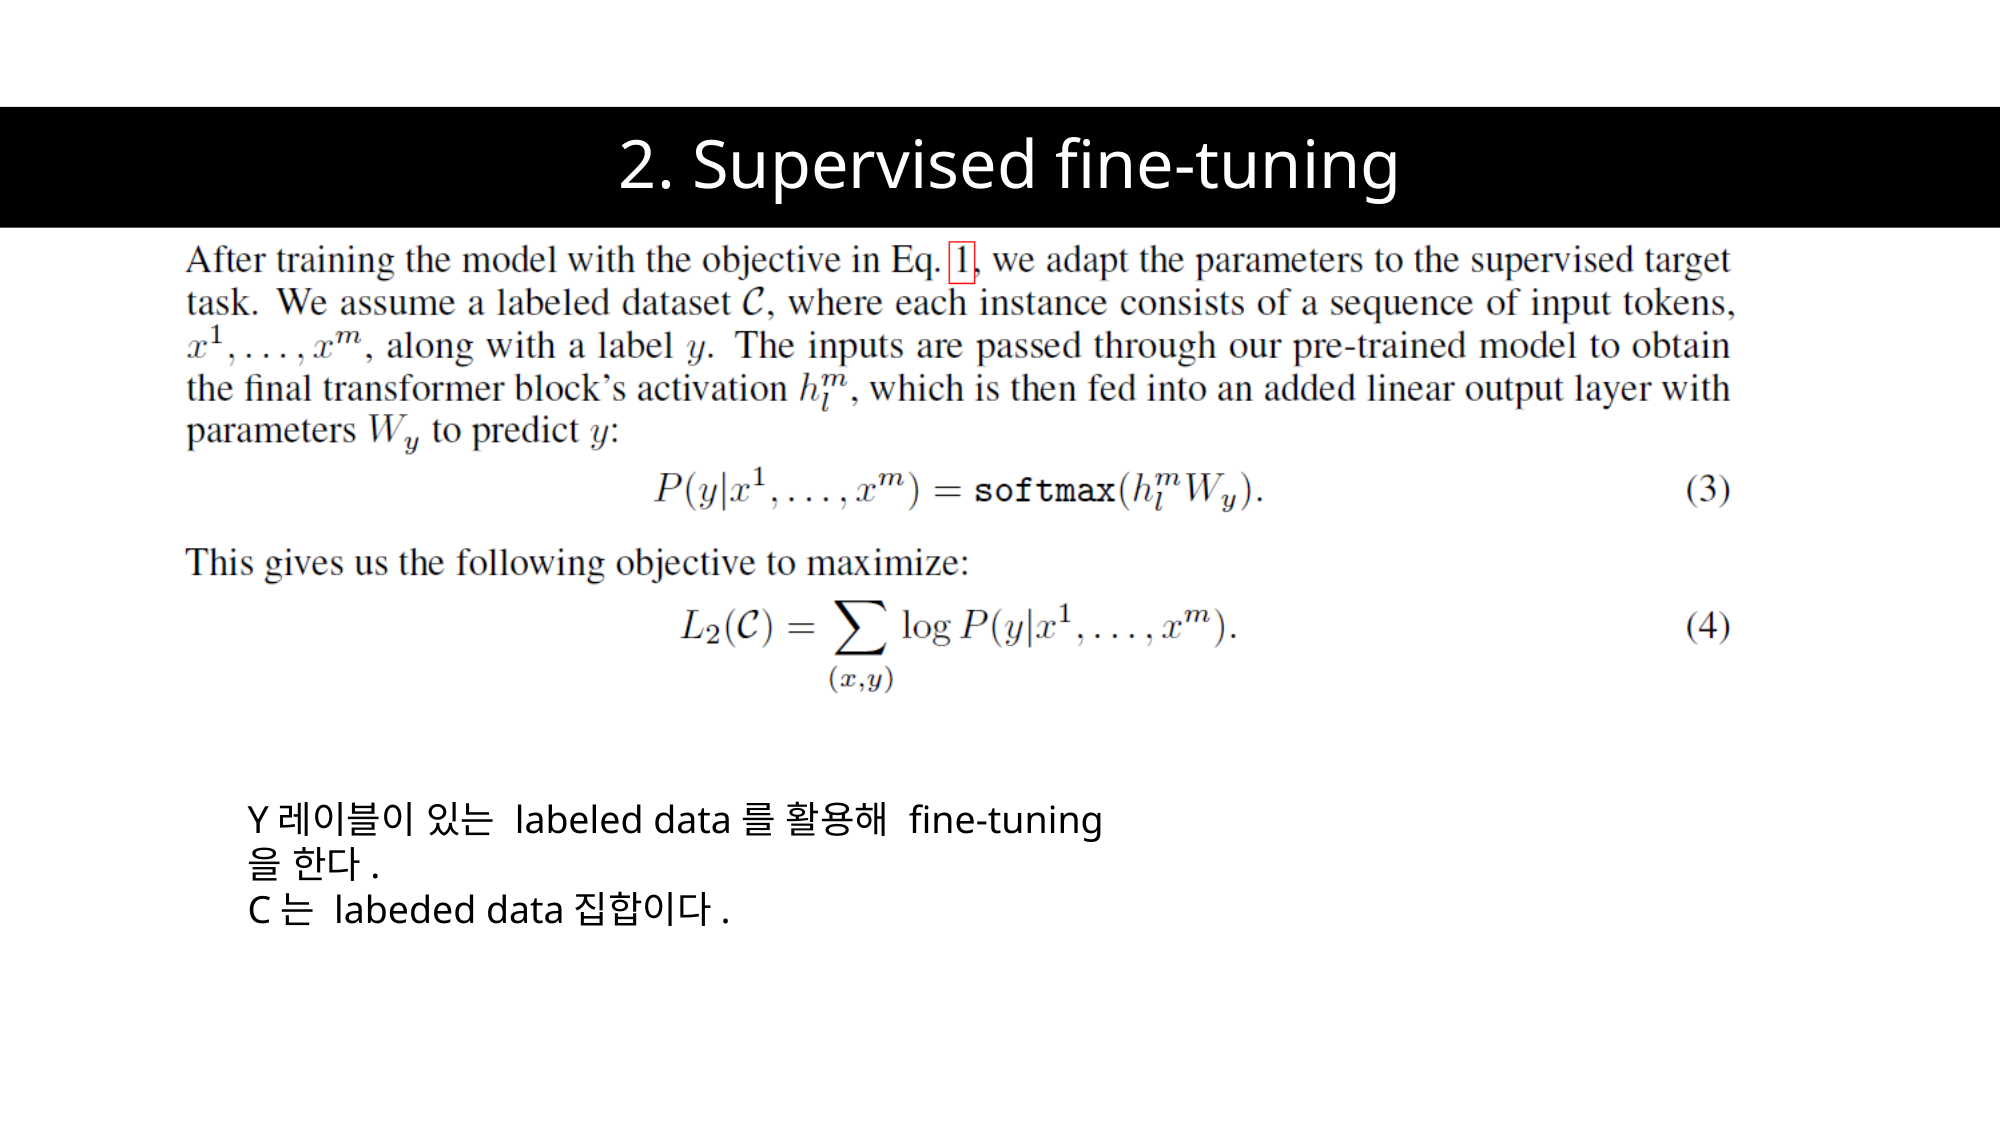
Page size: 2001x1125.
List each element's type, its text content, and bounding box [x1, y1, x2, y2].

text_box [0, 106, 2000, 229]
title 2. Supervised fine-tuning [91, 105, 1931, 228]
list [170, 236, 1769, 712]
text_box Y레이블이 있는 labeled data를 활용해 fine-tuning을 한다. C는 labeded data집합이다. [232, 789, 1140, 939]
